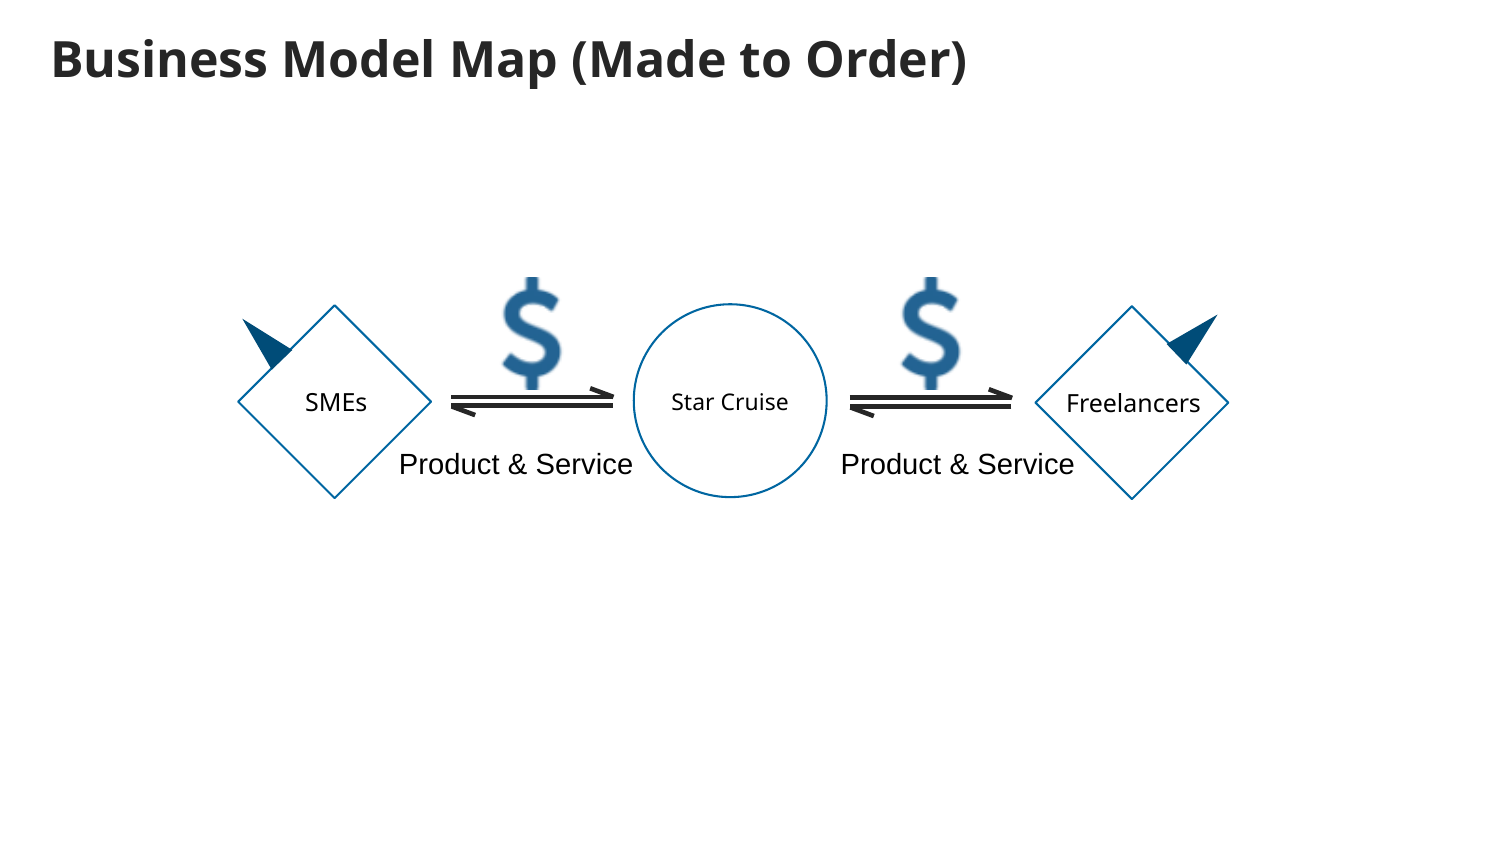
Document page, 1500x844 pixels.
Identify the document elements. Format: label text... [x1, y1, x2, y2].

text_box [849, 388, 1013, 417]
picture [875, 277, 988, 390]
picture [475, 277, 588, 390]
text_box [1035, 305, 1229, 500]
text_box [633, 303, 827, 498]
text_box Product & Service [825, 430, 1123, 566]
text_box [237, 304, 432, 499]
text_box Product & Service [383, 430, 681, 566]
title Business Model Map (Made to Order) [35, 20, 1471, 114]
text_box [451, 387, 614, 416]
